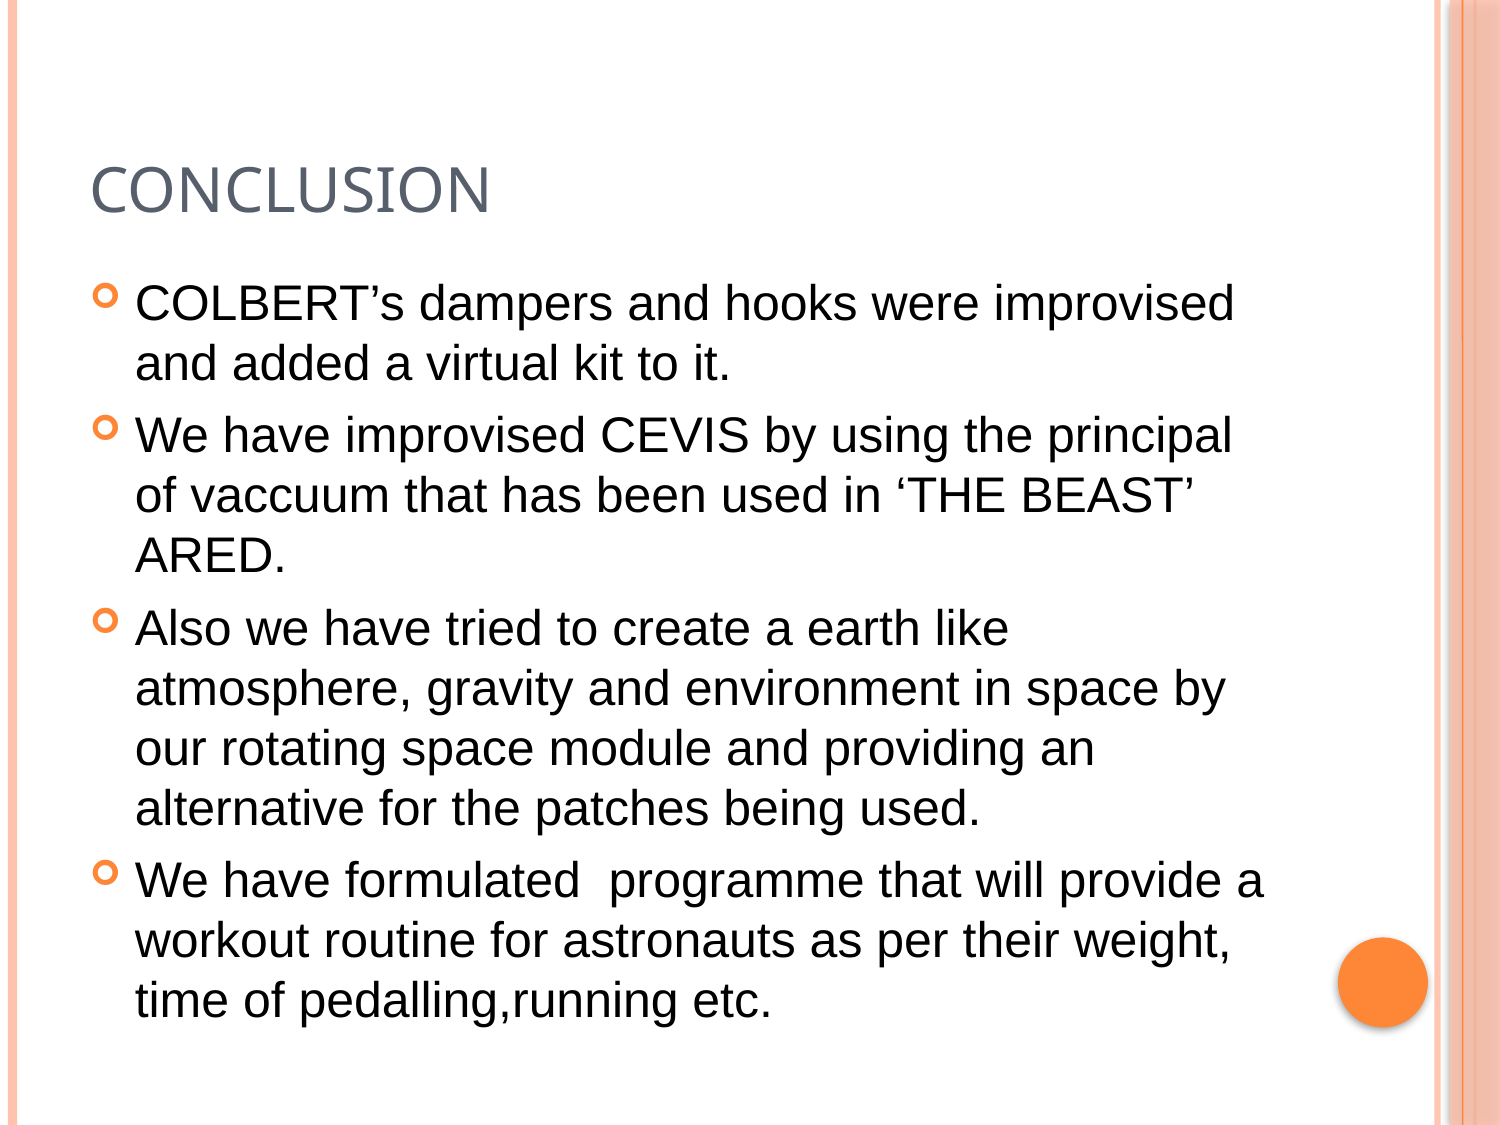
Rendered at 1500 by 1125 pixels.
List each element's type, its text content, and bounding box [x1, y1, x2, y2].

list COLBERT’s dampers and hooks were improvised and added a virtual kit to it. We have improvised CEVIS by using the principal of vaccuum that has been used in ‘THE BEAST’ ARED. Also we have tried to create a earth like atmosphere, gravity and environment in space by our rotating space module and providing an alternative for the patches being used. We have formulated programme that will provide a workout routine for astronauts as per their weight, time of pedalling,running etc. [75, 262, 1300, 1062]
title CONCLUSION [75, 45, 1300, 233]
